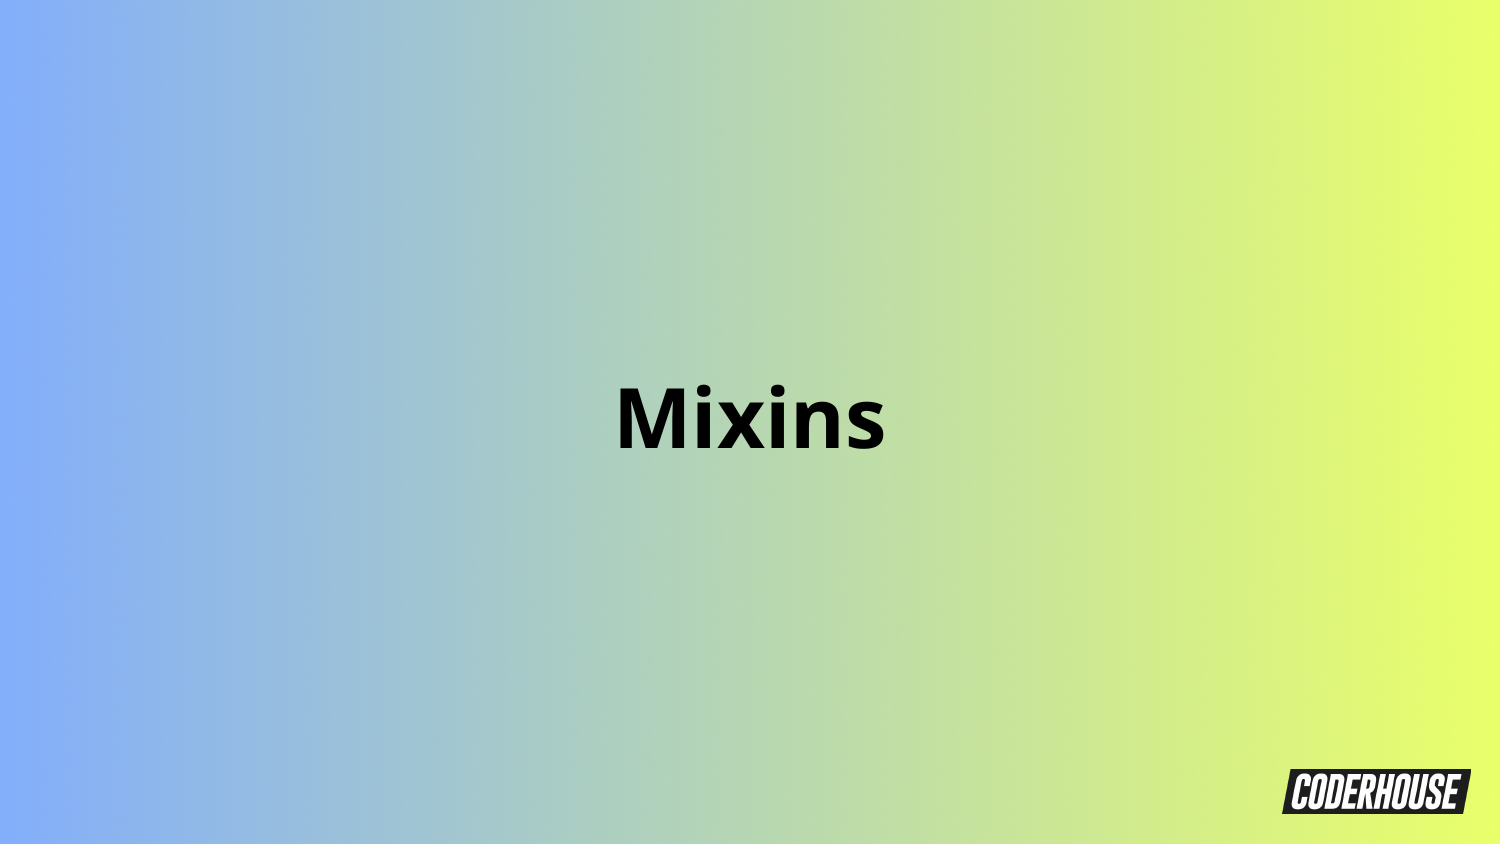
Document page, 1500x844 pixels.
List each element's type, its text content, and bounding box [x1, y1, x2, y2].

picture [0, 0, 1500, 844]
text_box Mixins [239, 361, 1261, 482]
